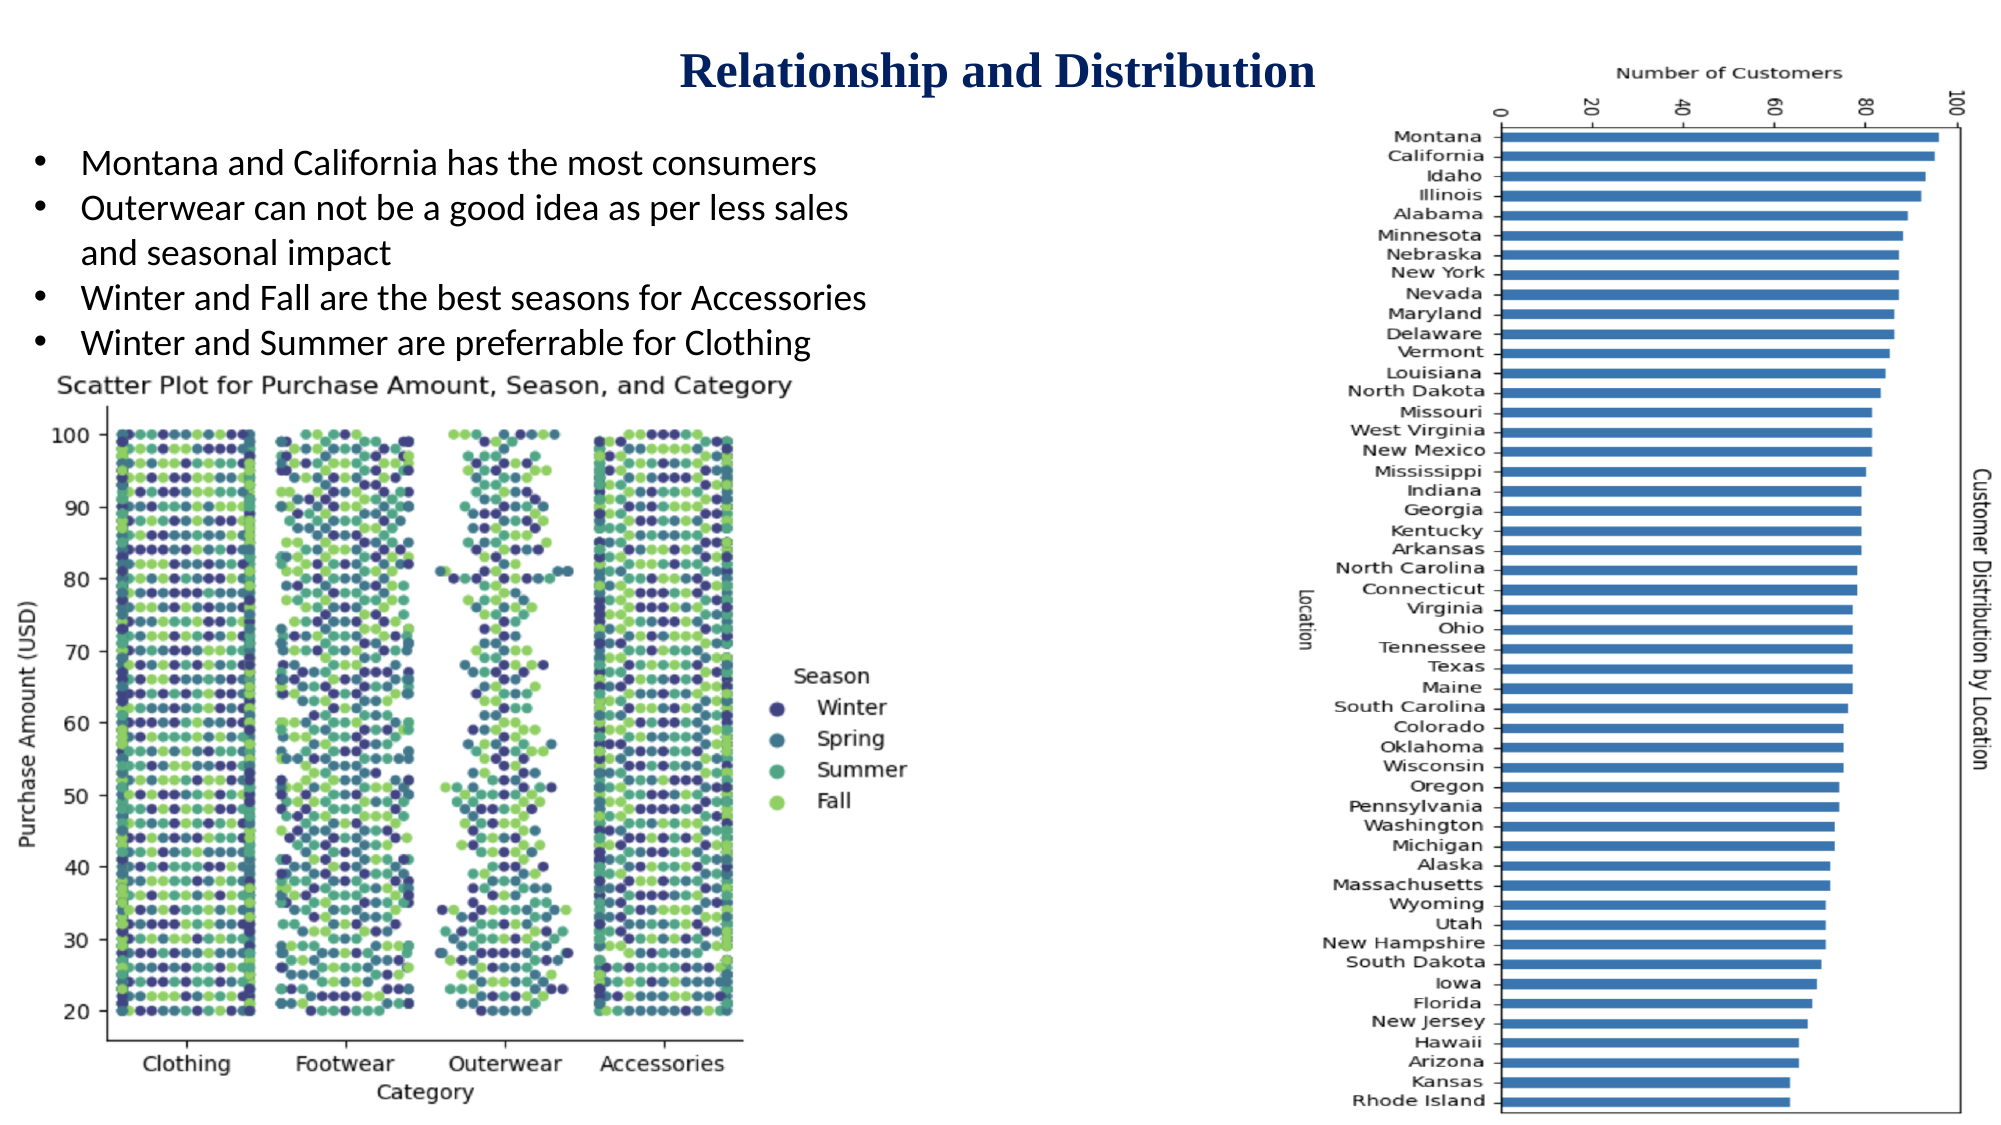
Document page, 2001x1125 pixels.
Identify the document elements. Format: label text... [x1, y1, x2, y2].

text_box Montana and California has the most consumers Outerwear can not be a good idea as per less sales and seasonal impact Winter and Fall are the best seasons for Accessories Winter and Summer are preferrable for Clothing [18, 130, 895, 360]
picture [0, 360, 929, 1122]
picture [1116, 64, 2000, 1122]
text_box Relationship and Distribution [19, 30, 1977, 105]
